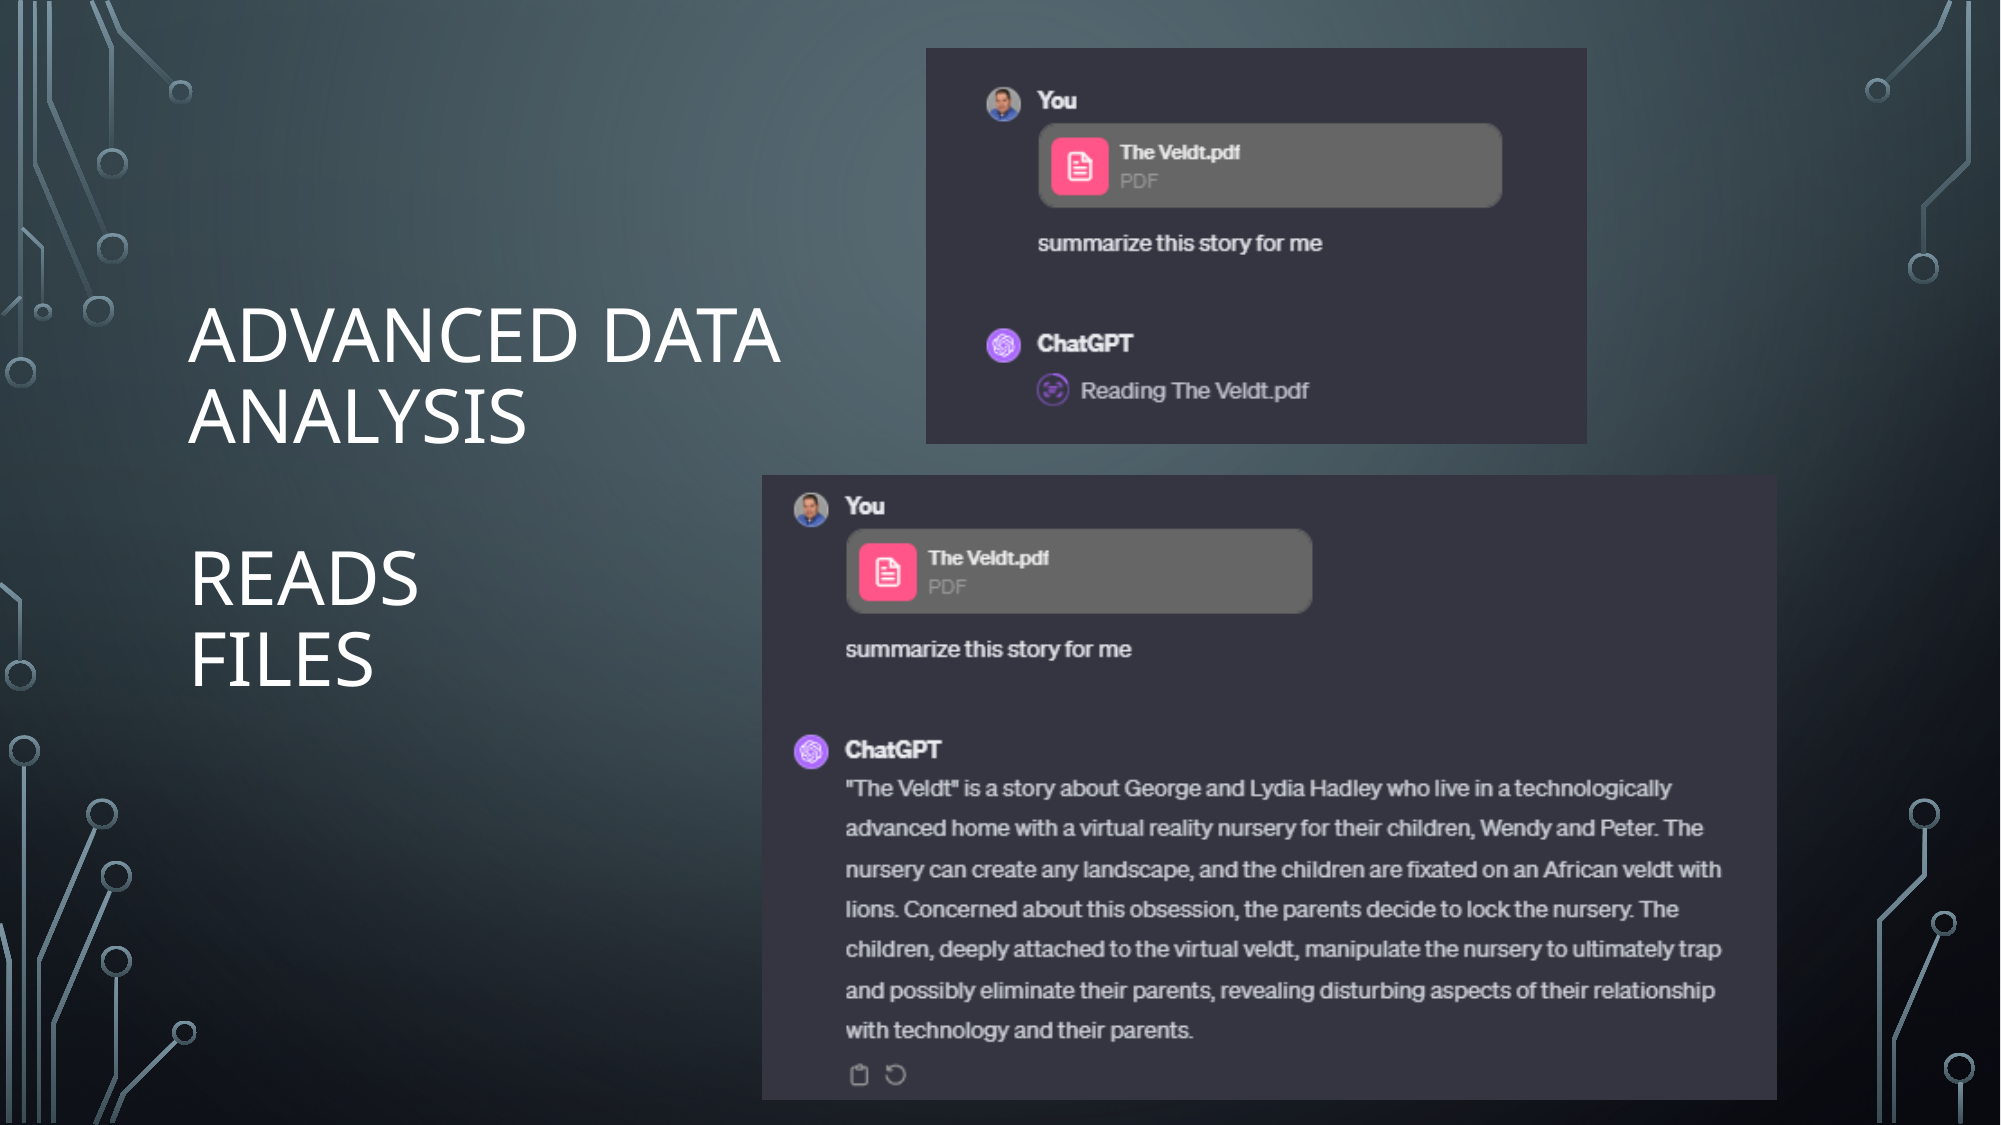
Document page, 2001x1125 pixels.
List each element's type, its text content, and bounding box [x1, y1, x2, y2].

picture [925, 48, 1587, 444]
picture [761, 475, 1777, 1100]
title Advanced Data Analysis Reads Files [173, 232, 1799, 769]
